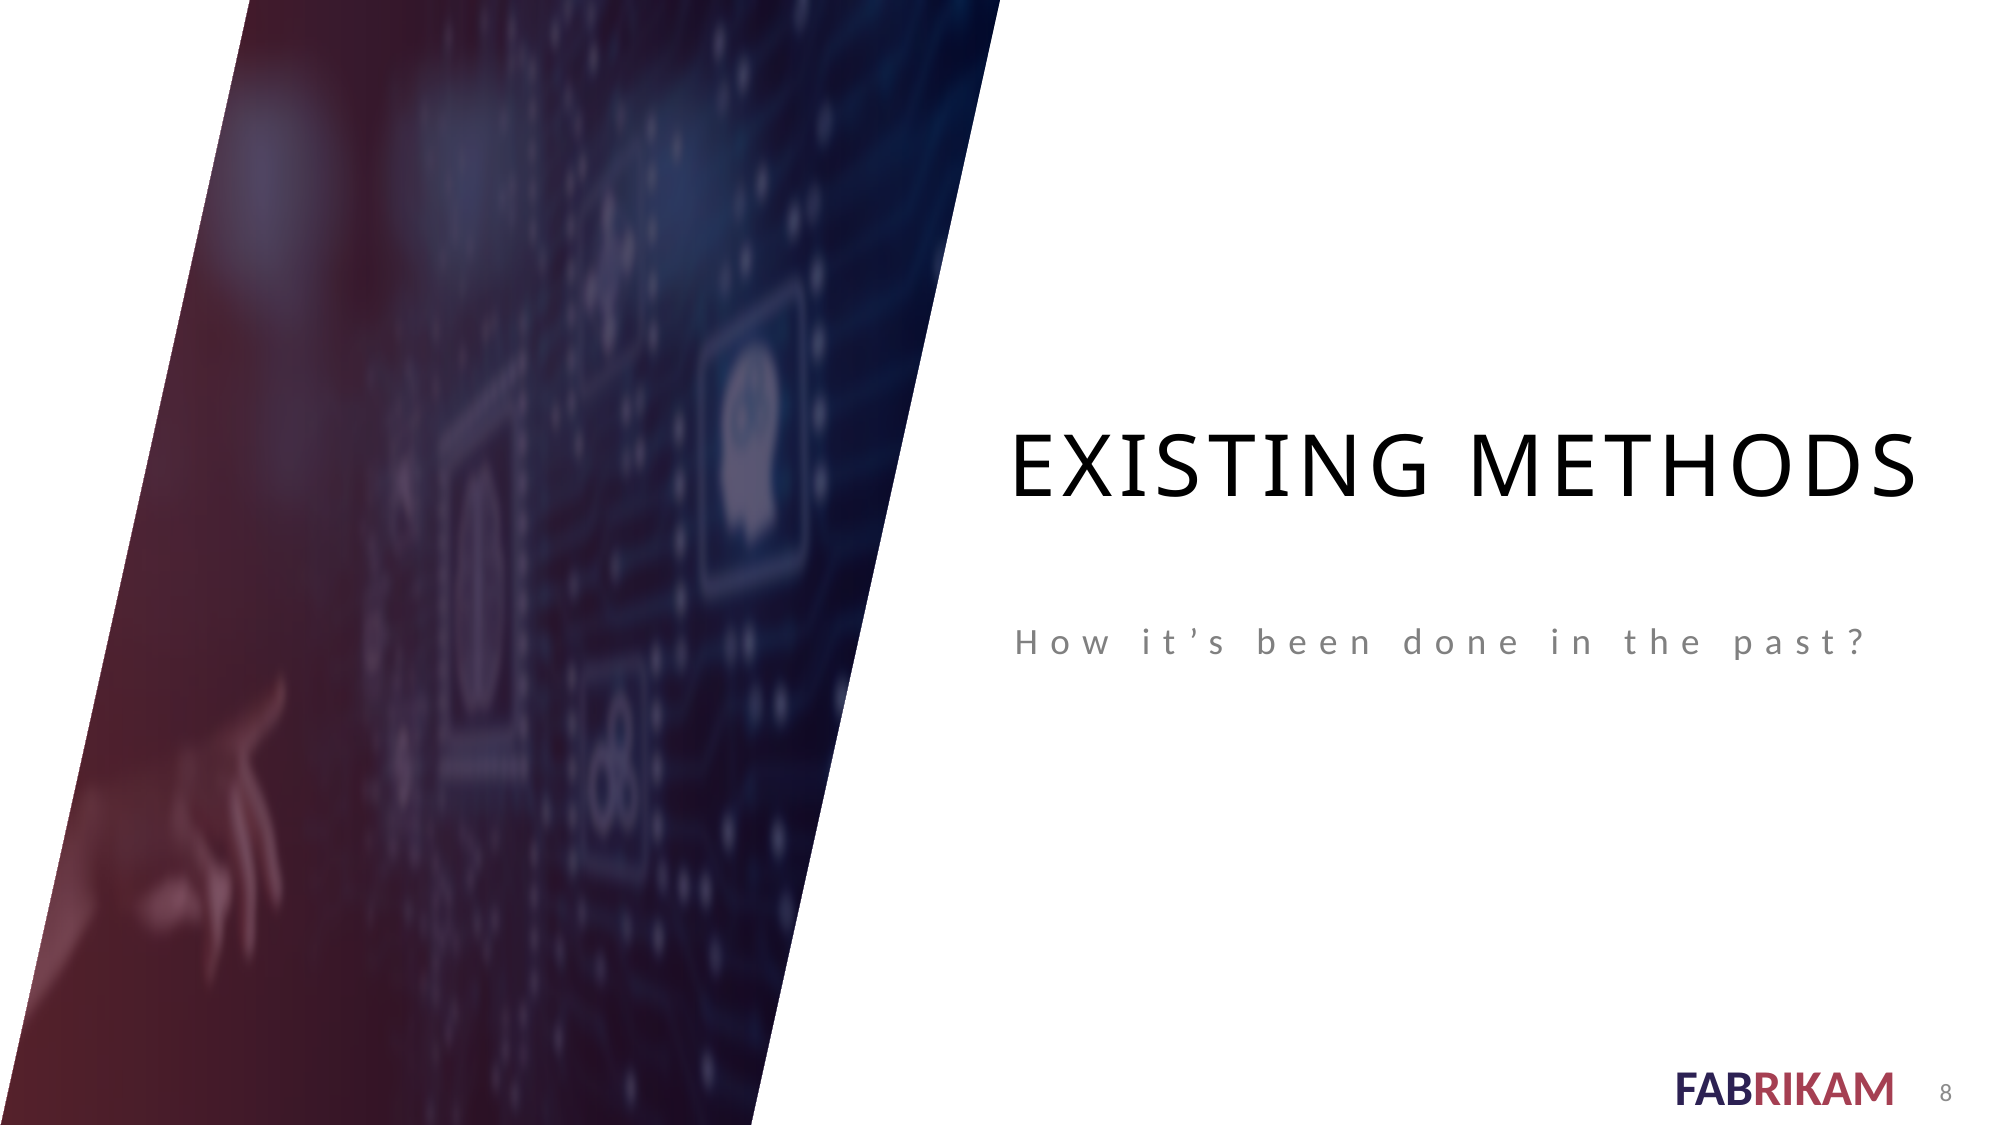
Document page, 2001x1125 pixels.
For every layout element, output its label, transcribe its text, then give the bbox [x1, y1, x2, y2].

list How it’s been done in the past? [1000, 610, 1974, 670]
picture [0, 0, 1000, 1125]
title Existing methods [1000, 364, 1968, 561]
slide_number 8 [1894, 1061, 1968, 1121]
